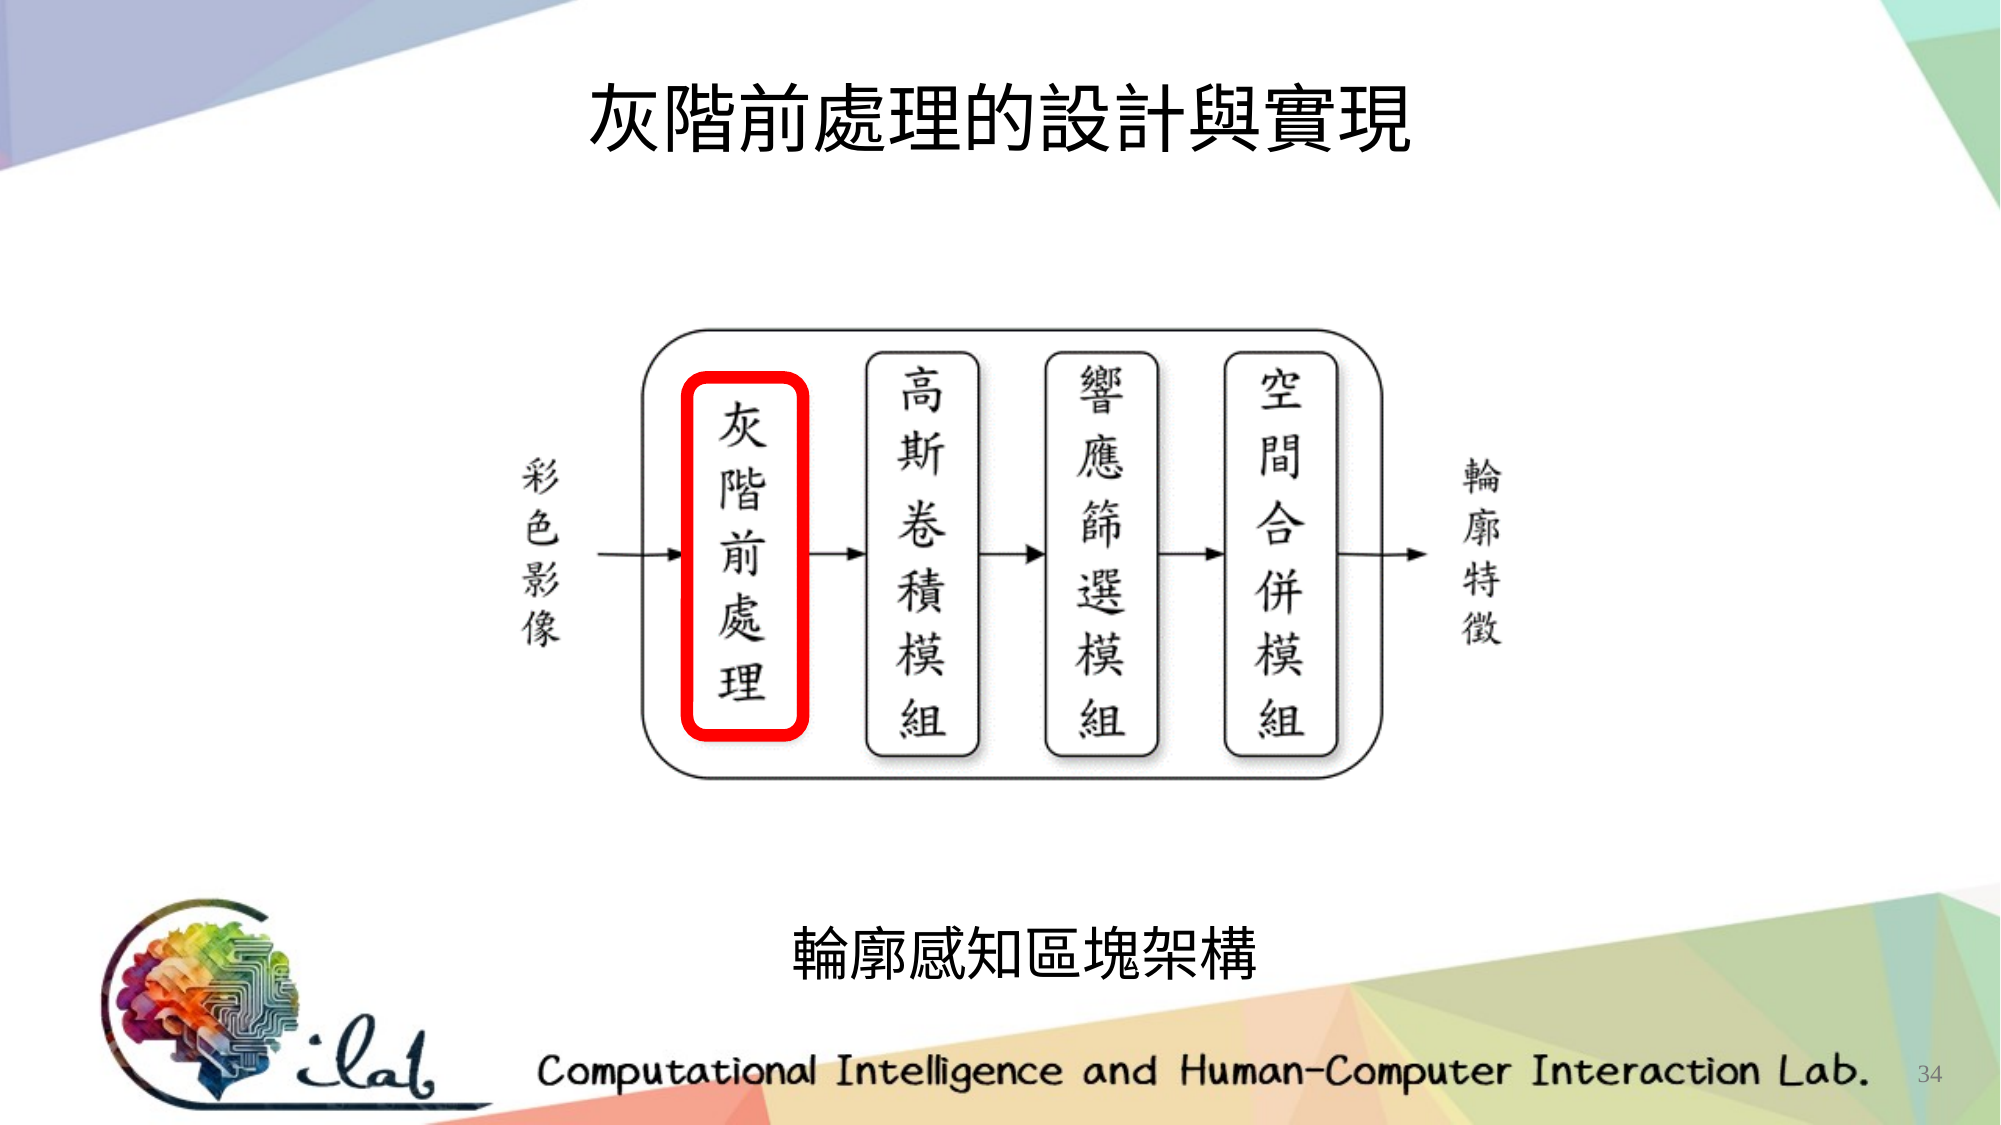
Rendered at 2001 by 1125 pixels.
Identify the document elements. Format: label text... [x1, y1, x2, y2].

text_box 輪廓感知區塊架構 [776, 909, 1308, 995]
slide_number 34 [1507, 1042, 1958, 1103]
picture [0, 0, 2001, 1125]
text_box 灰階前處理的設計與實現 [572, 64, 1428, 170]
